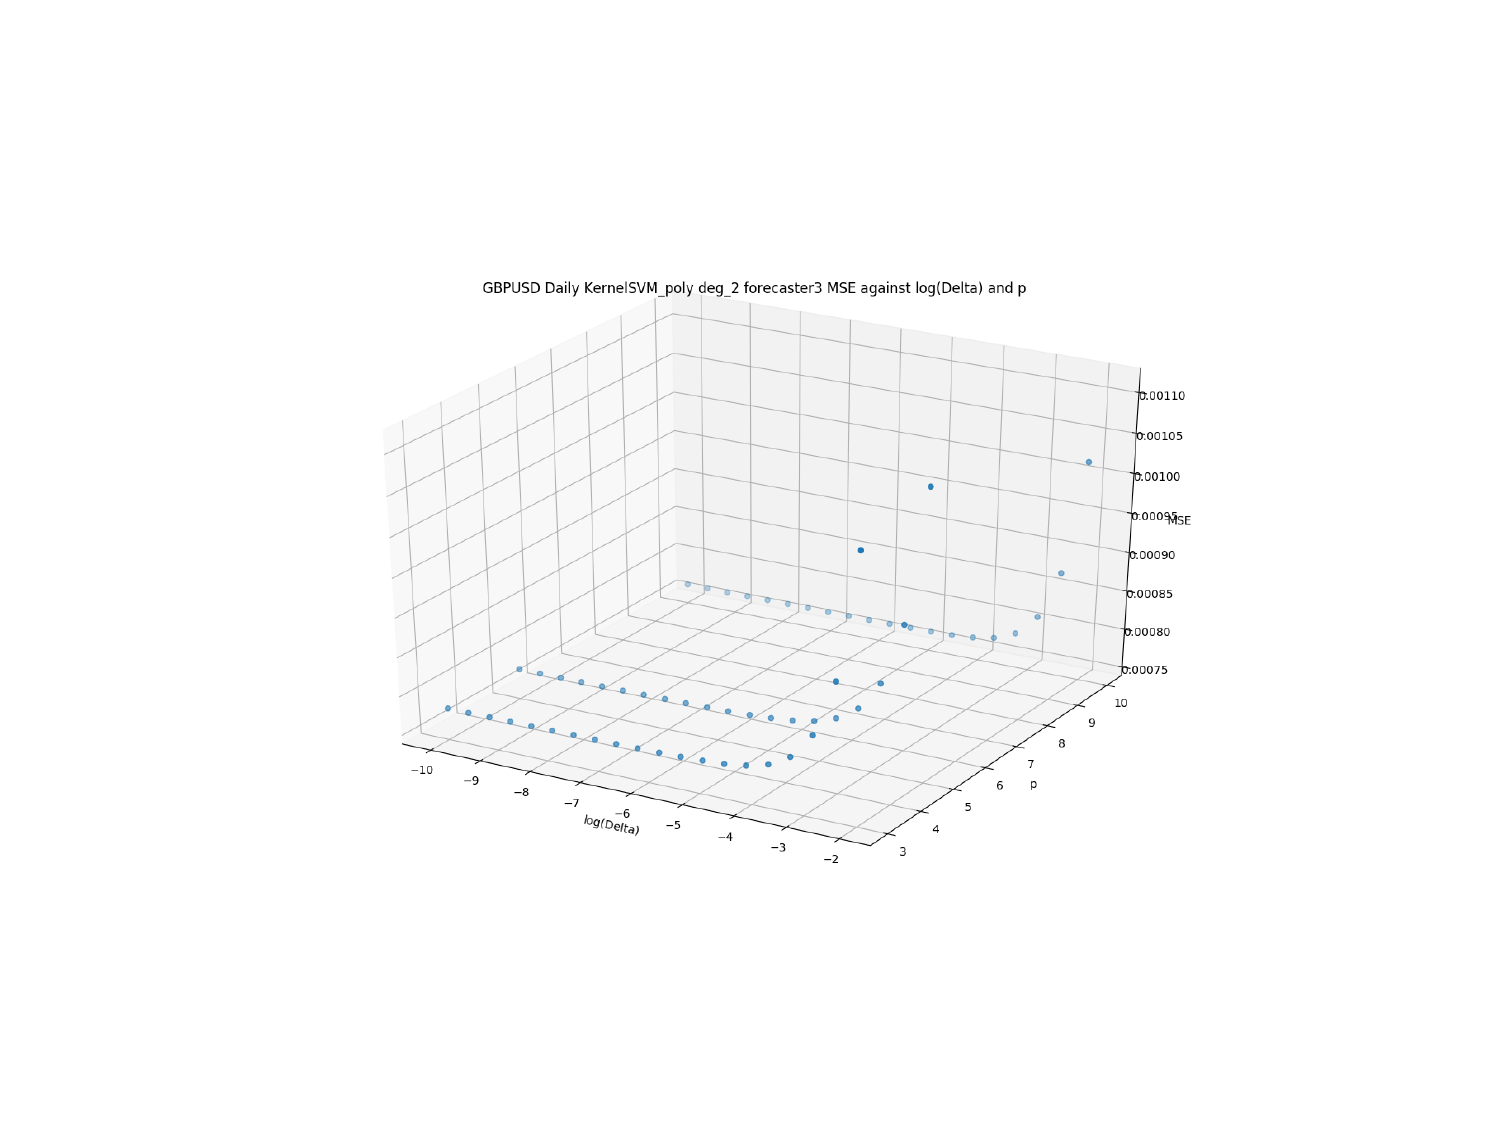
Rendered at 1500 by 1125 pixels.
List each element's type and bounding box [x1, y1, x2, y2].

picture [119, 149, 1358, 976]
